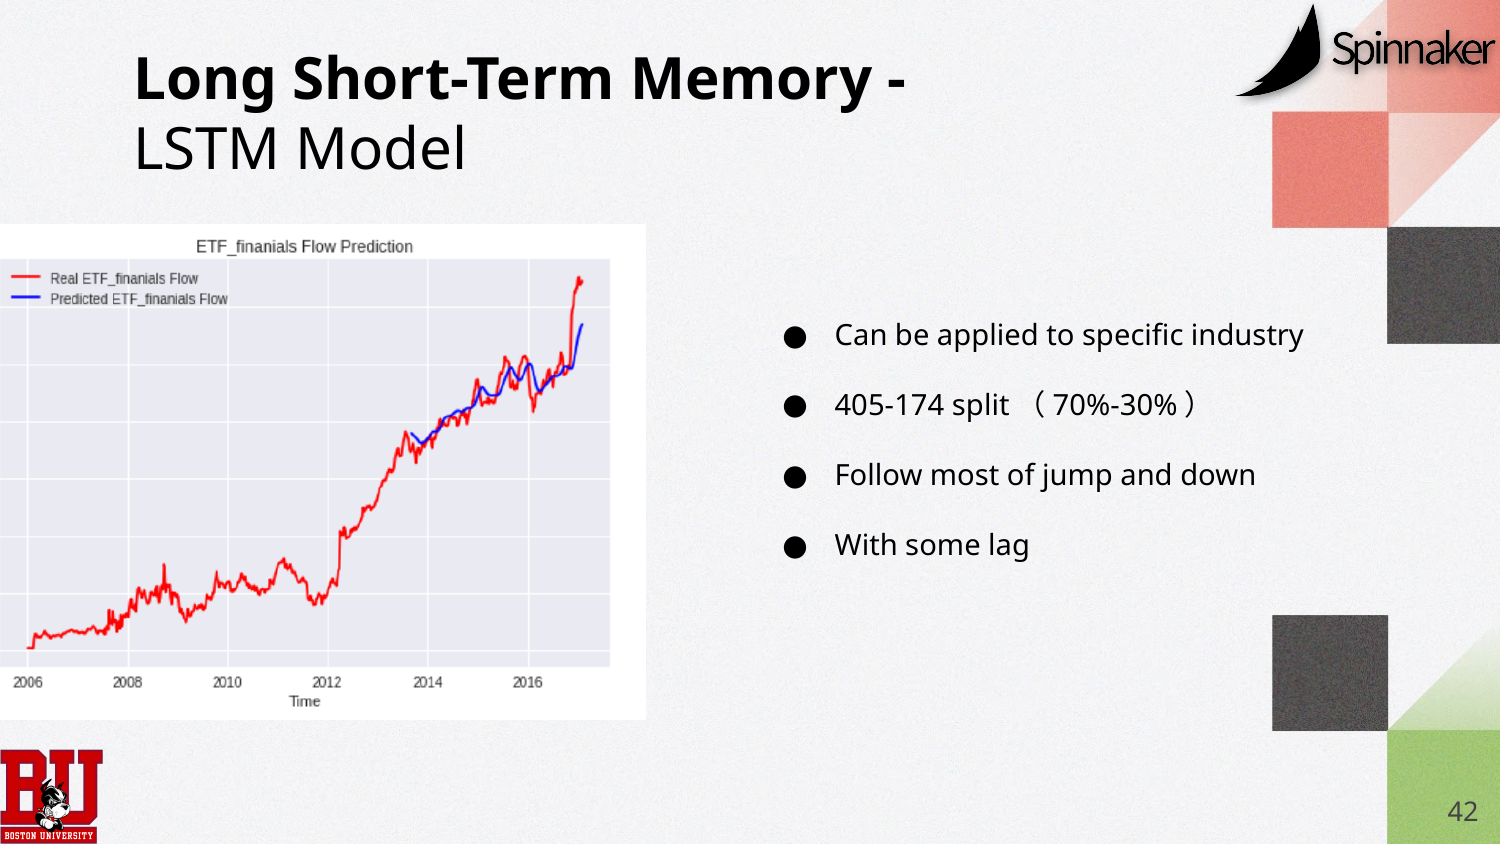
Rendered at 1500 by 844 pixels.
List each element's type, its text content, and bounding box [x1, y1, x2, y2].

text_box Can be applied to specific industry 405-174 split（70%-30%） Follow most of jump and down With some lag [744, 301, 1385, 612]
slide_number ‹#› [1403, 779, 1494, 844]
picture [0, 0, 1500, 844]
title Long Short-Term Memory - LSTM Model [118, 63, 1159, 158]
